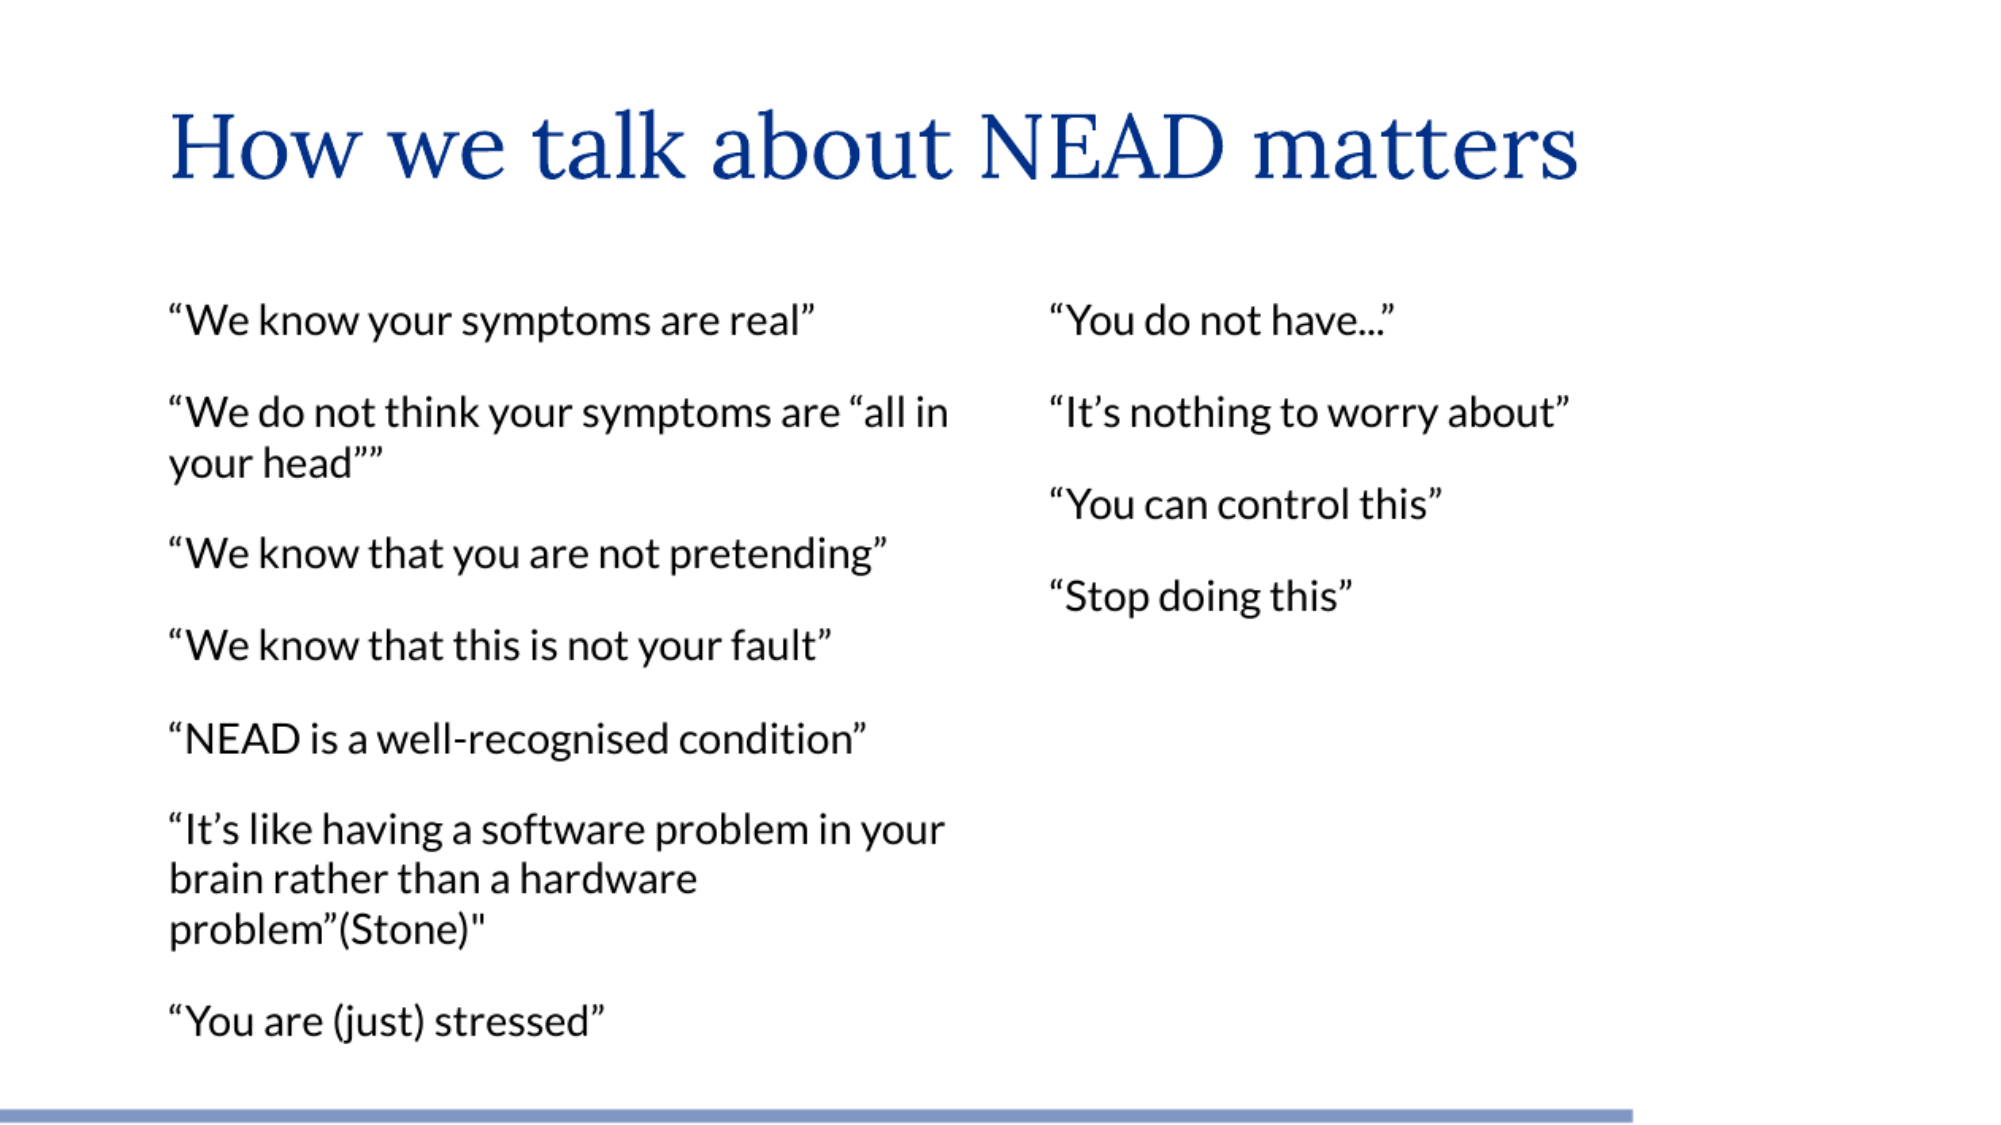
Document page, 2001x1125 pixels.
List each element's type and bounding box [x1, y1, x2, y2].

list [0, 0, 2000, 1125]
